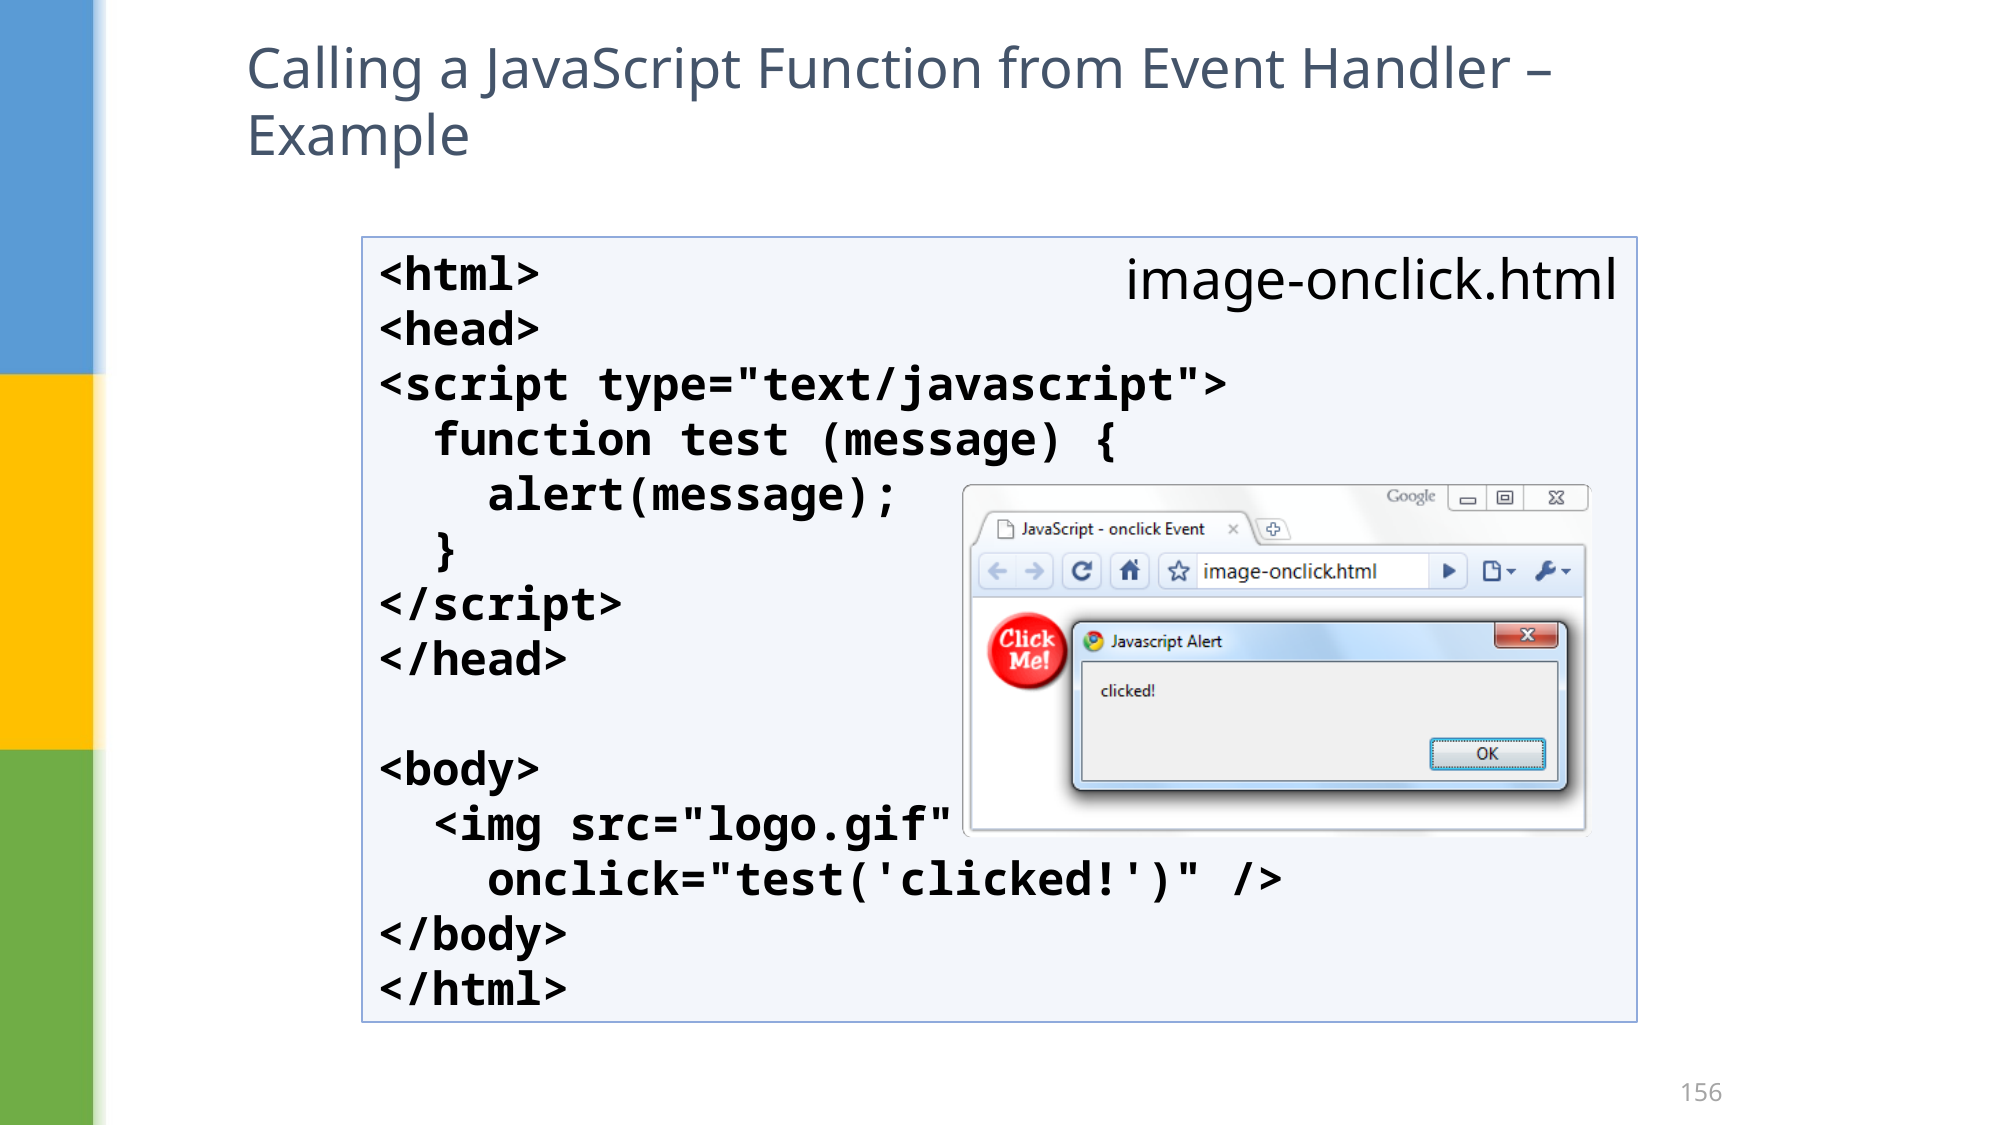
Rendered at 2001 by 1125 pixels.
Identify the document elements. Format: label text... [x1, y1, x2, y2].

text_box <html> <head> <script type="text/javascript"> function test (message) { alert(message); } </script> </head> <body> <img src="logo.gif" onclick="test('clicked!')" /> </body> </html> [362, 237, 1638, 1022]
slide_number 156 [1662, 1074, 1738, 1113]
picture [0, 0, 2001, 1125]
list image-onclick.html [1062, 244, 1634, 320]
title Calling a JavaScript Function from Event Handler – Example [231, 24, 1713, 175]
